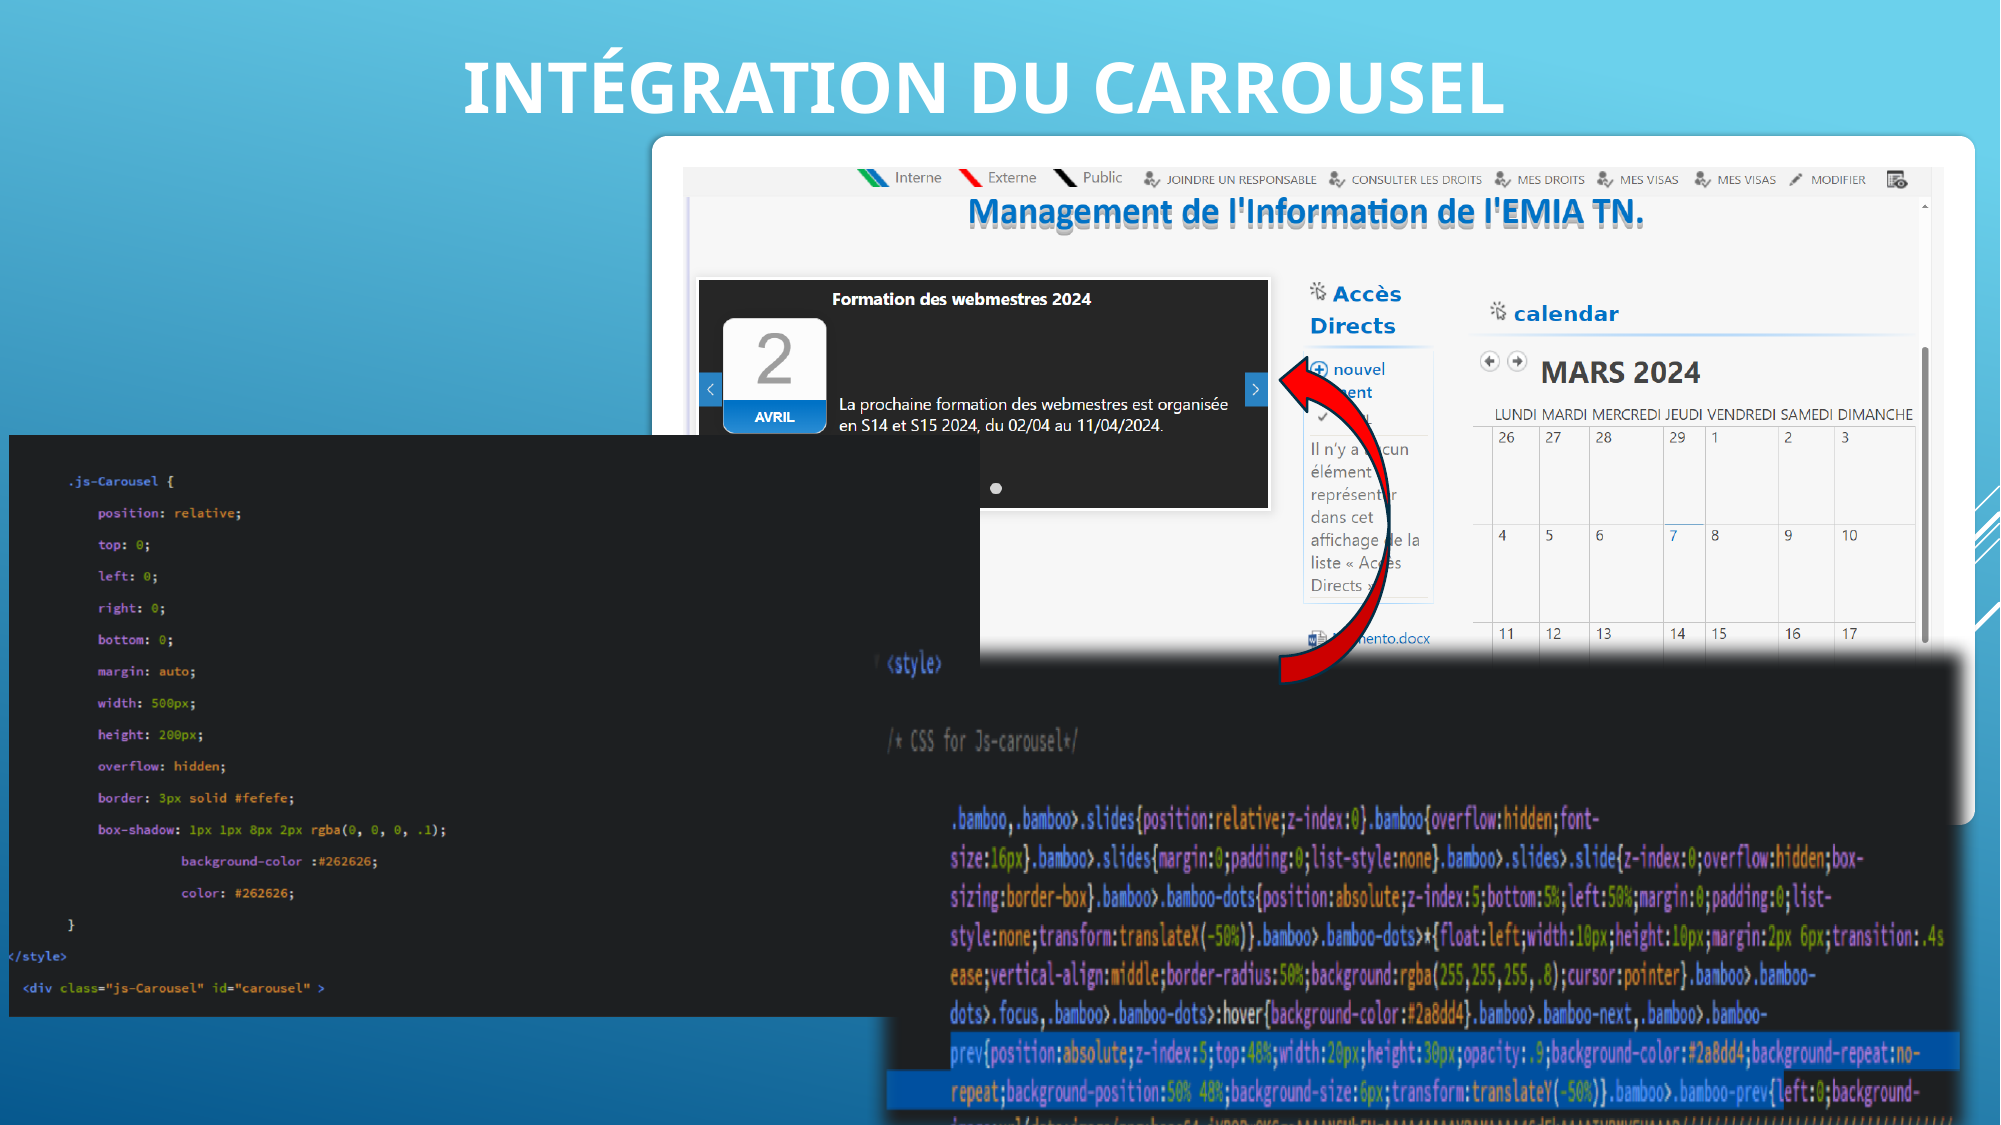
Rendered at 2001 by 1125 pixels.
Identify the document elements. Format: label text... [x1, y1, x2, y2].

title Intégration Du carrousel [210, 35, 1904, 135]
picture [9, 166, 1979, 1125]
